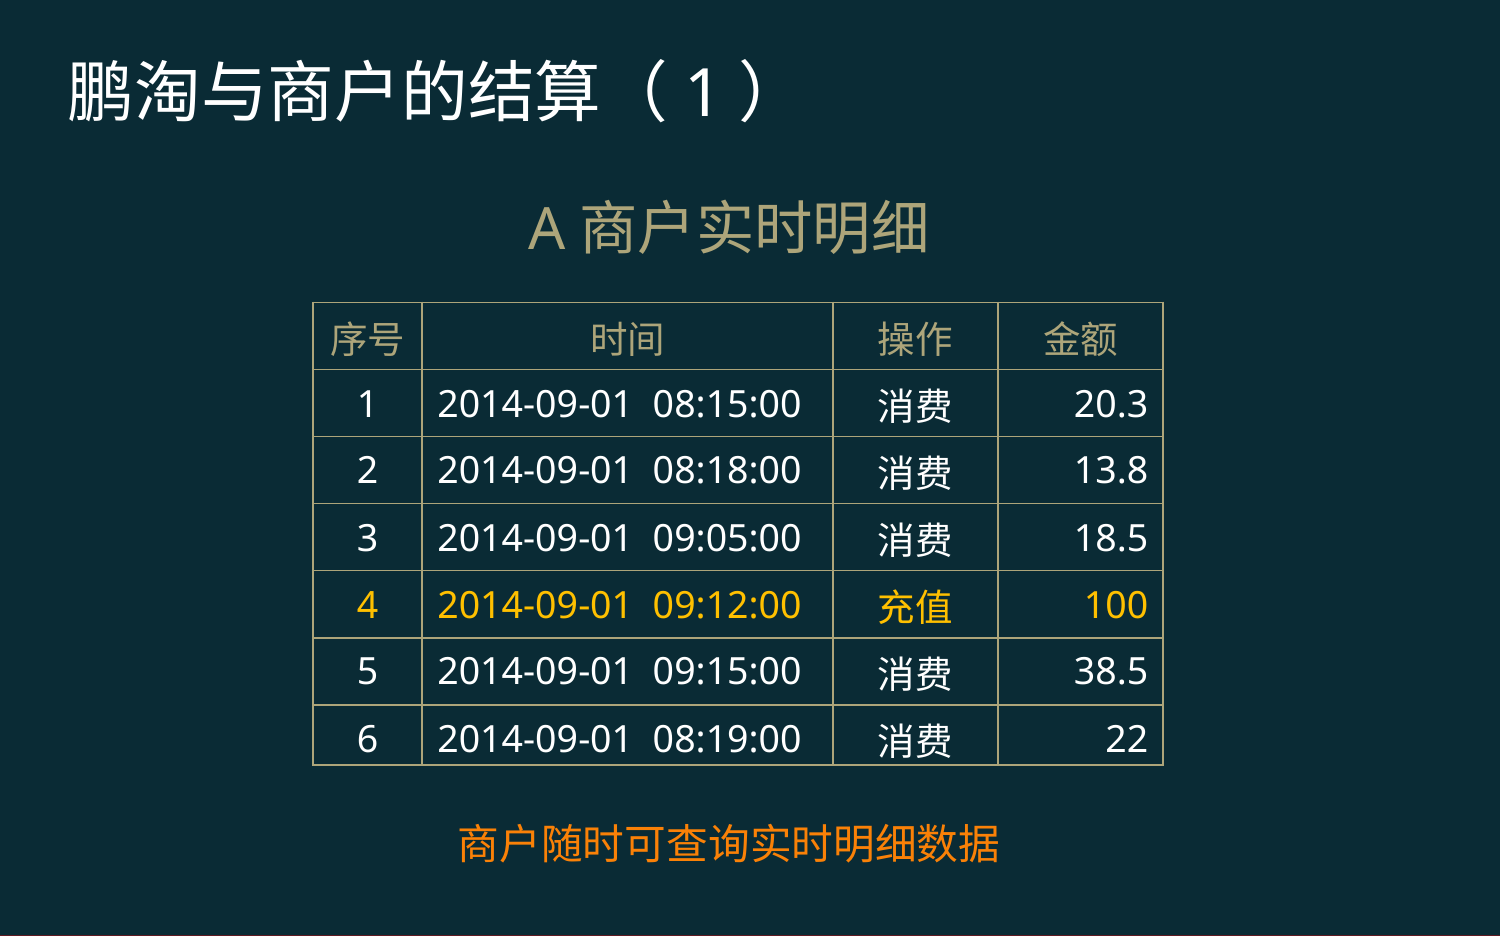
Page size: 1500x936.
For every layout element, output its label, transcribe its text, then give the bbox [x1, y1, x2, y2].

table_cell 5 [314, 639, 421, 704]
table_cell 38.5 [999, 639, 1162, 704]
table_header 序号 [314, 303, 421, 369]
table_cell 1 [314, 370, 421, 436]
table_cell 2014-09-01 08:19:00 [423, 706, 832, 764]
table_cell 4 [314, 571, 421, 637]
table_cell 2014-09-01 09:12:00 [423, 571, 832, 637]
table_cell 充值 [834, 571, 997, 637]
table_header 时间 [423, 303, 832, 369]
table_cell 2014-09-01 08:15:00 [423, 370, 832, 436]
table_cell 18.5 [999, 504, 1162, 570]
table_cell 消费 [834, 370, 997, 436]
table_cell 13.8 [999, 437, 1162, 503]
table_cell 100 [999, 571, 1162, 637]
table_cell 2014-09-01 09:15:00 [423, 639, 832, 704]
table_cell 2 [314, 437, 421, 503]
table_cell 3 [314, 504, 421, 570]
table_cell 2014-09-01 08:18:00 [423, 437, 832, 503]
table_cell 消费 [834, 639, 997, 704]
table_header 金额 [999, 303, 1162, 369]
table_cell 22 [999, 706, 1162, 764]
text_box 商户随时可查询实时明细数据 [442, 810, 1034, 876]
table_cell 消费 [834, 504, 997, 570]
text_box 鹏淘与商户的结算（1） [53, 42, 1353, 138]
table_cell 20.3 [999, 370, 1162, 436]
text_box A商户实时明细 [513, 184, 963, 270]
table_cell 2014-09-01 09:05:00 [423, 504, 832, 570]
table_cell 消费 [834, 437, 997, 503]
table_cell 消费 [834, 706, 997, 764]
table_header 操作 [834, 303, 997, 369]
table_cell 6 [314, 706, 421, 764]
